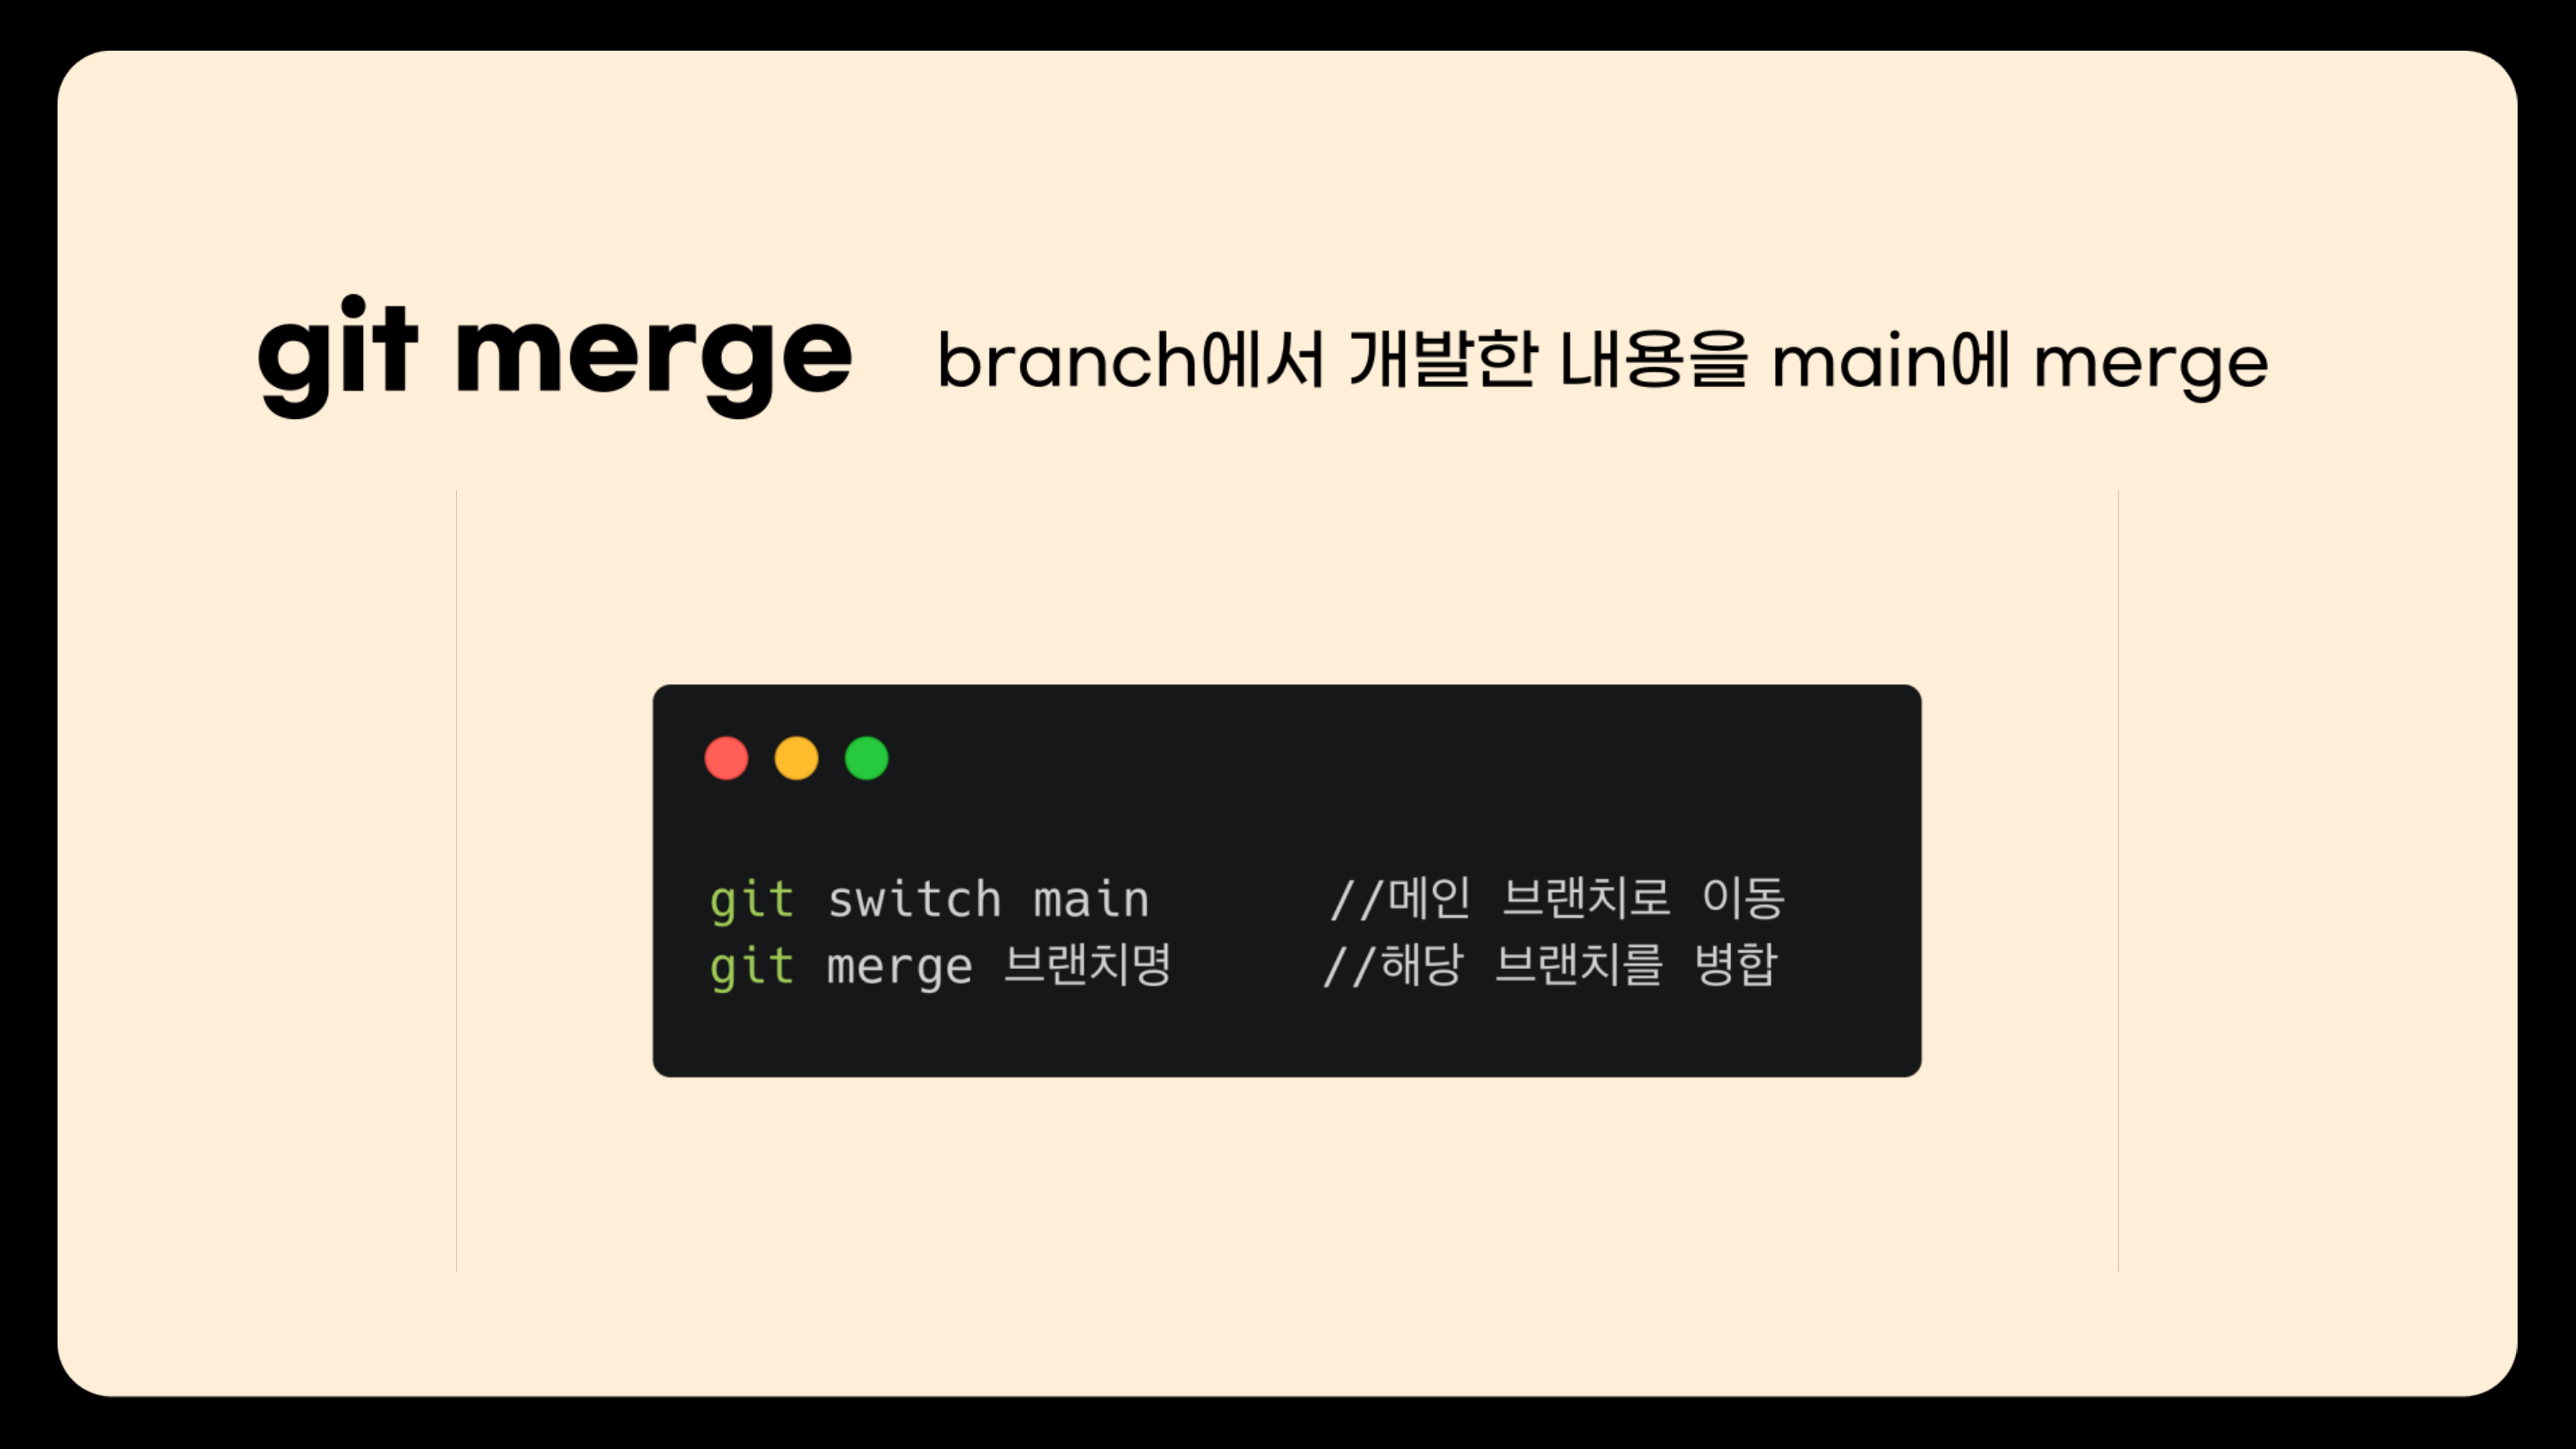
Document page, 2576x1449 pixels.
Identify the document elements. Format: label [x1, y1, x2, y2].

text_box [455, 490, 2121, 1272]
picture [0, 0, 2576, 1449]
text_box [58, 51, 2518, 1397]
